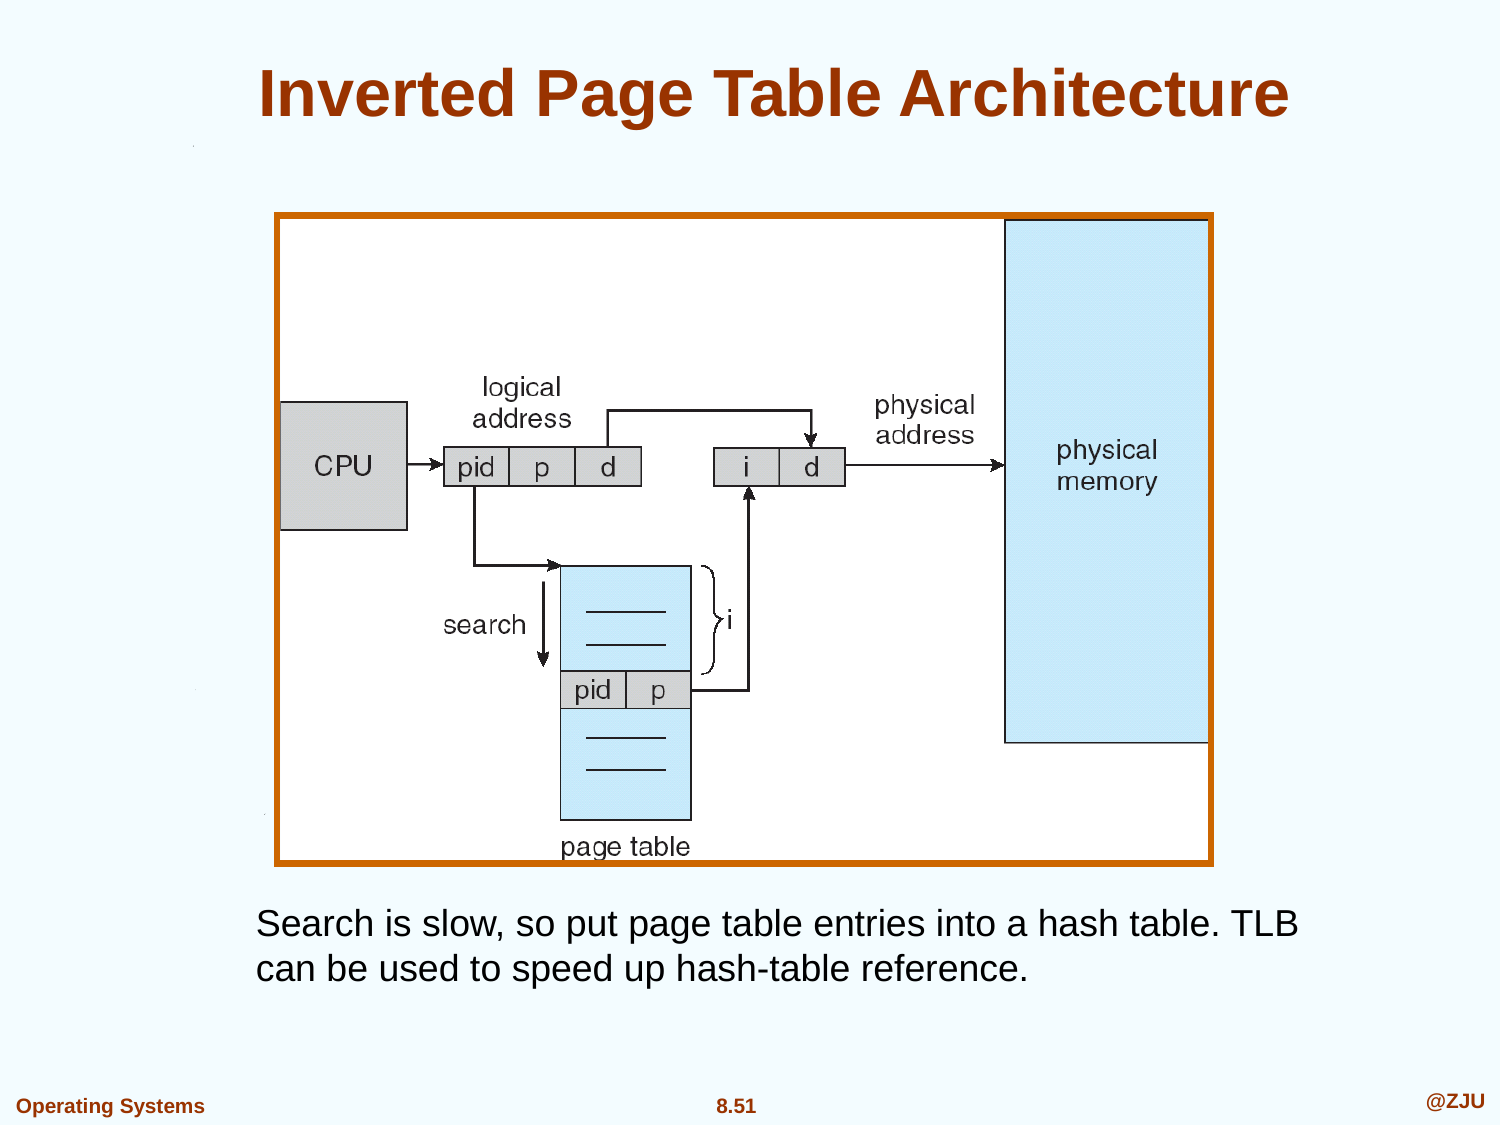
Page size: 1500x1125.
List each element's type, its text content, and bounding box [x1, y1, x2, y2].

text_box Search is slow, so put page table entries into a hash table. TLB can be used to speed up hash-table reference. [241, 891, 1323, 996]
picture [280, 218, 1209, 861]
title Inverted Page Table Architecture [112, 37, 1438, 138]
